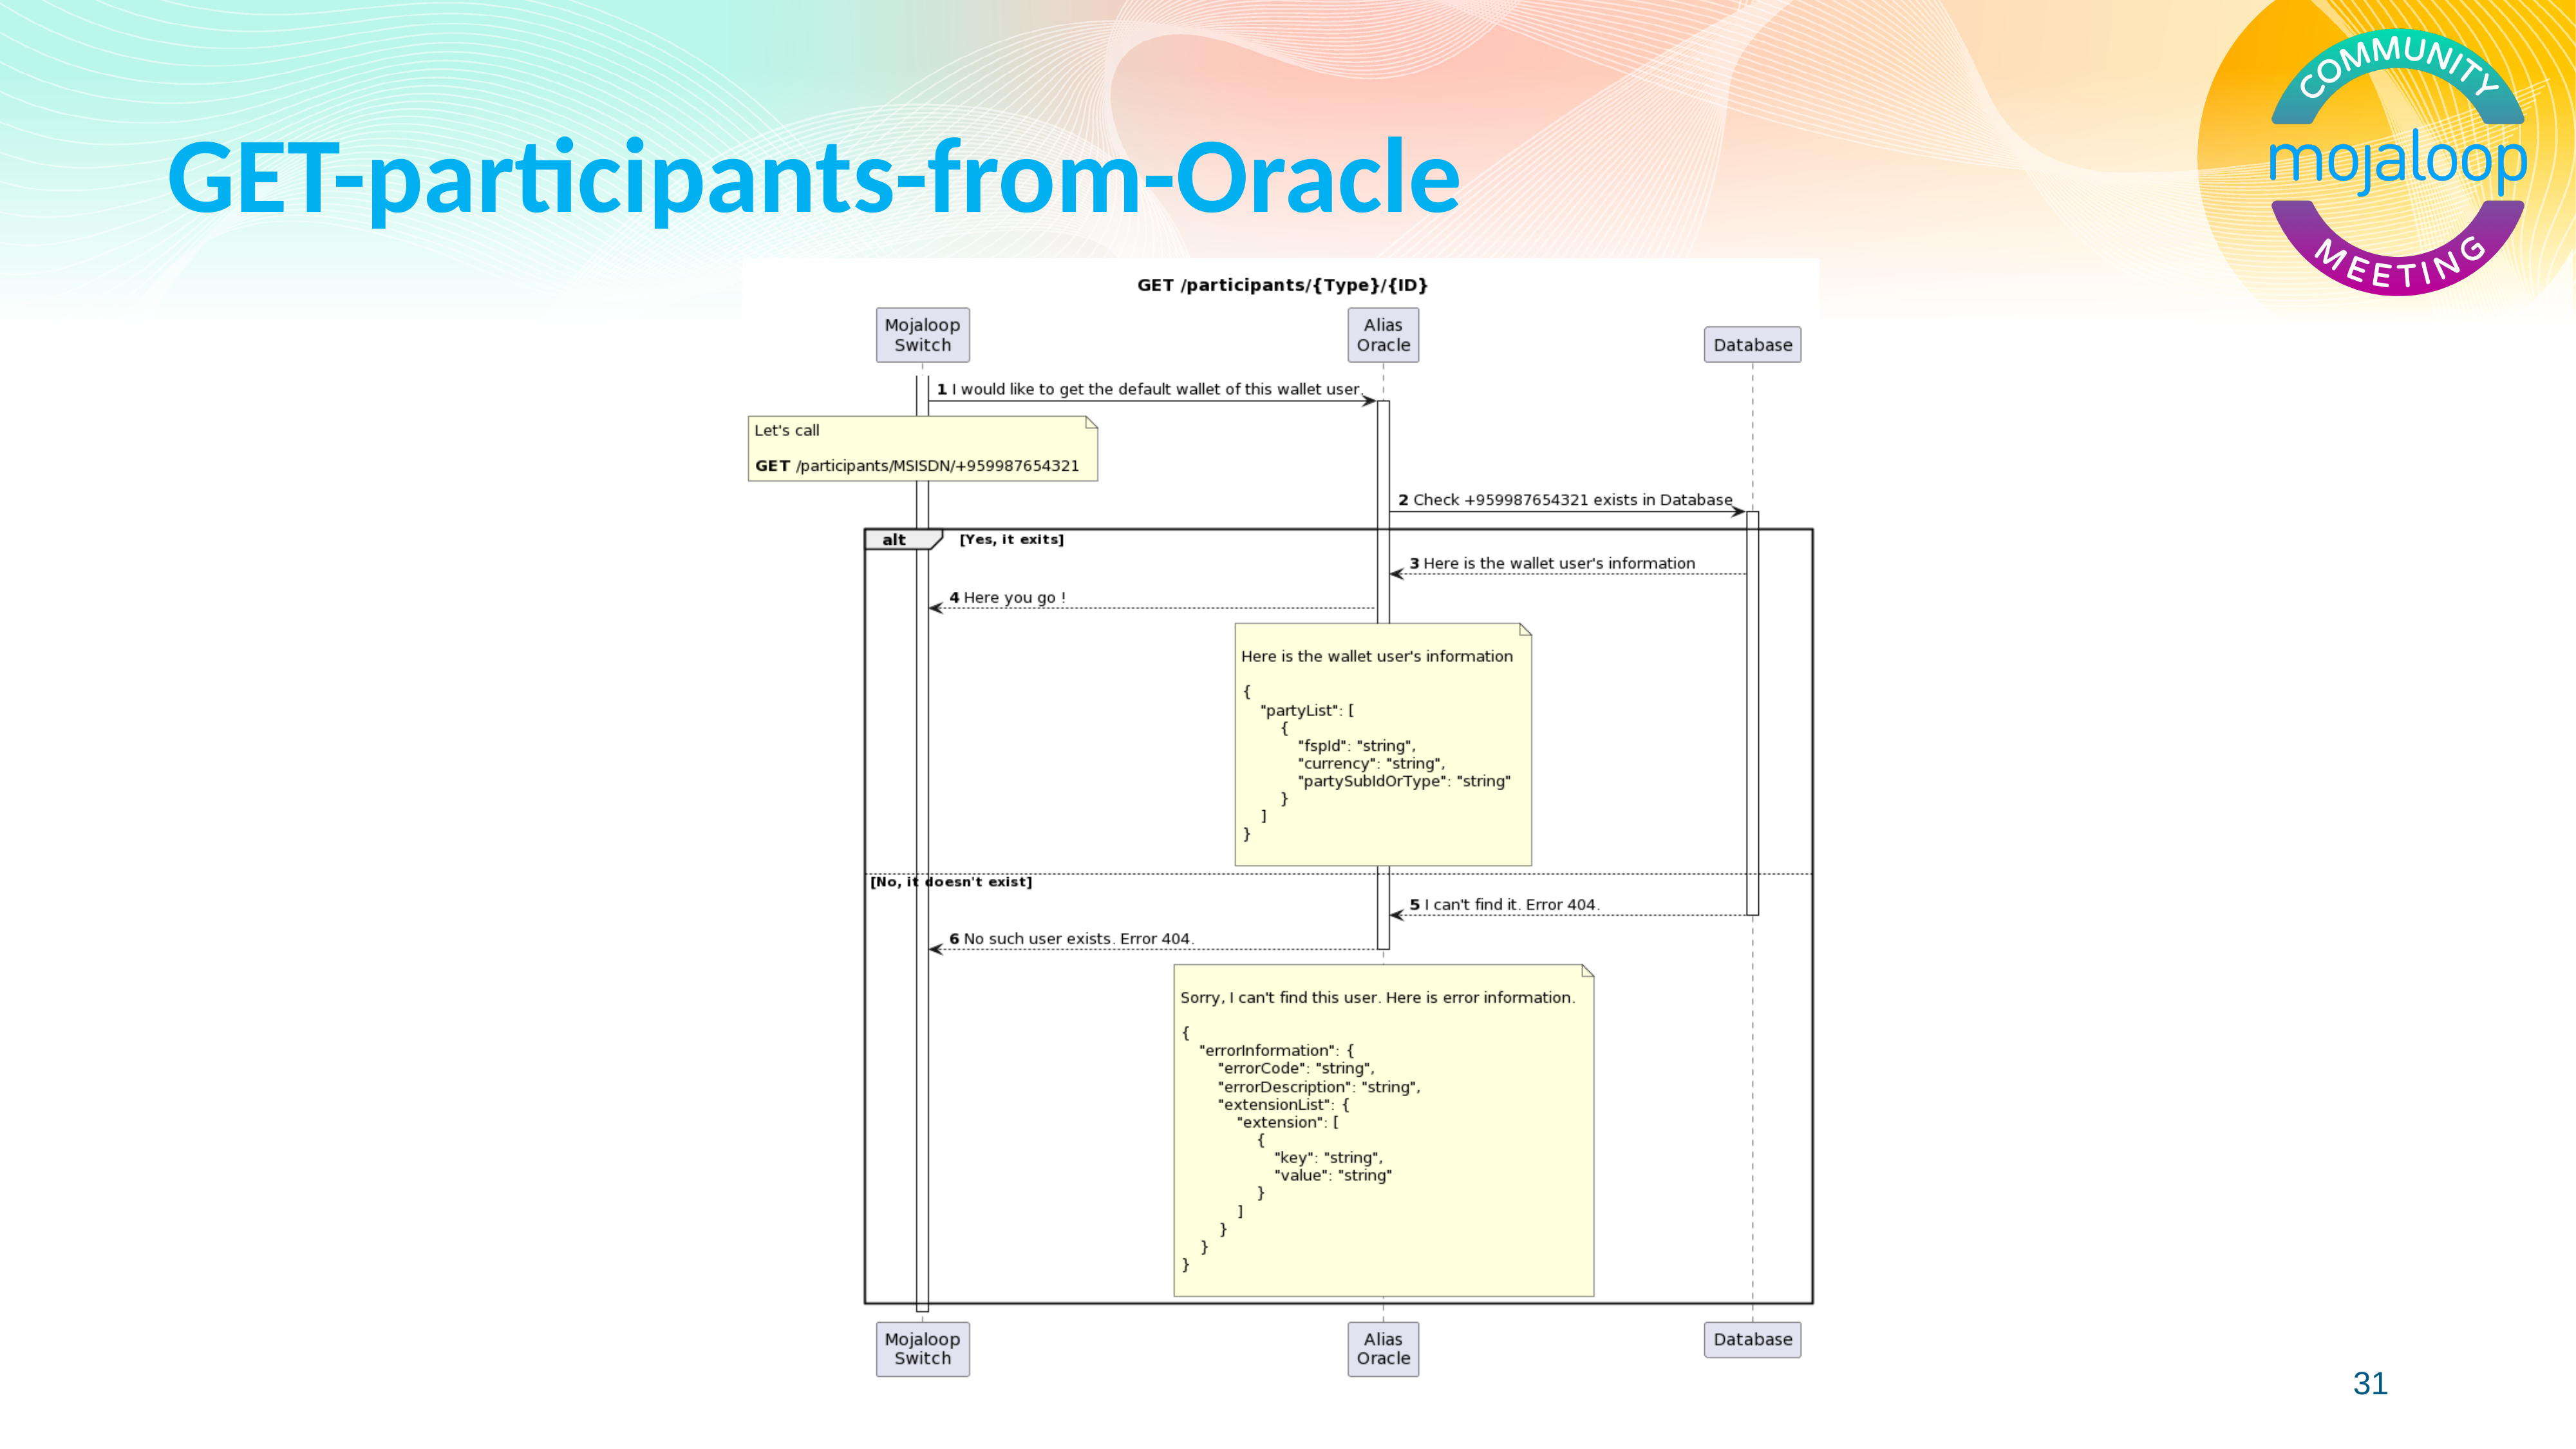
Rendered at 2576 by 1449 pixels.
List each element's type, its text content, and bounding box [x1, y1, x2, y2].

slide_number 31 [1819, 1343, 2399, 1421]
text_box GET-participants-from-Oracle [157, 50, 2150, 305]
picture [0, 0, 2576, 1382]
